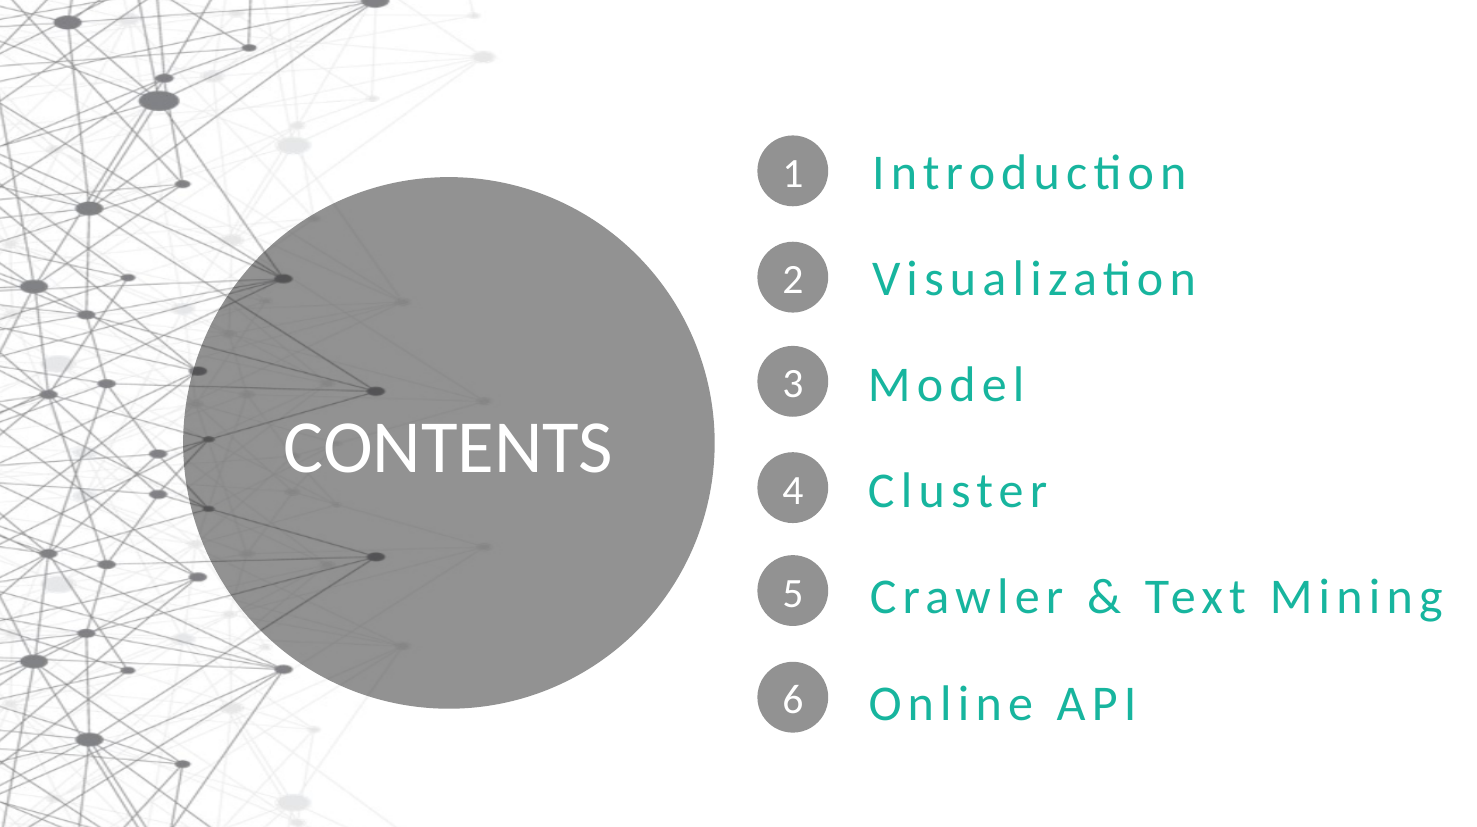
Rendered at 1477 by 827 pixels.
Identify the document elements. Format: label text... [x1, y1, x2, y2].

text_box Visualization [1127, 238, 1212, 314]
text_box Crawler & Text Mining [1127, 556, 1459, 632]
text_box Online API [1127, 662, 1152, 738]
text_box Introduction [1127, 131, 1202, 207]
picture [0, 0, 1206, 827]
